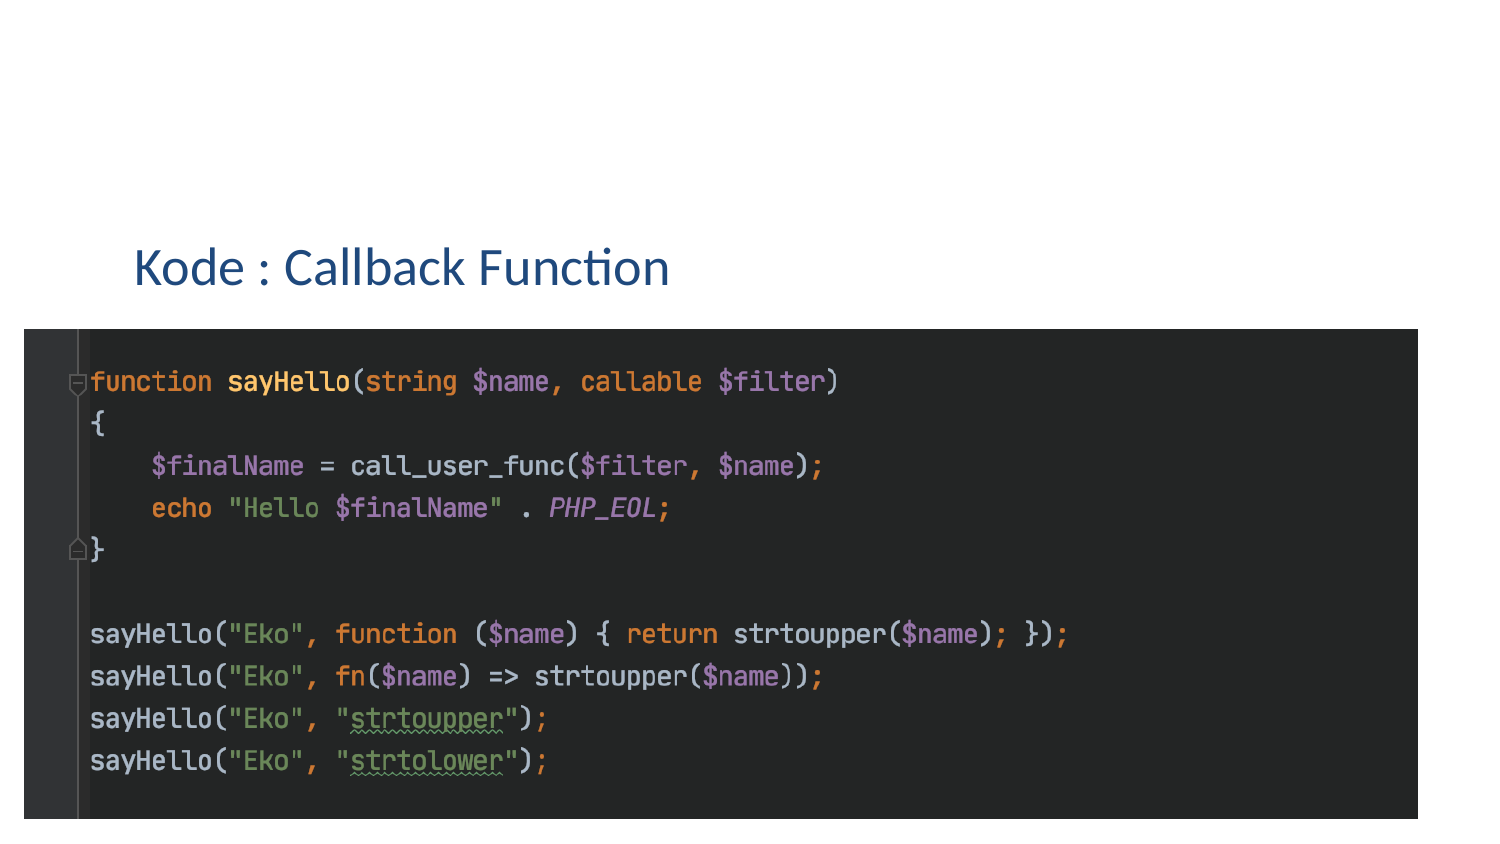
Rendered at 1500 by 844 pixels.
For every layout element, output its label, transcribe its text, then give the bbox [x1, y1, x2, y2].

title Kode : Callback Function [119, 216, 1381, 305]
picture [24, 328, 1418, 819]
